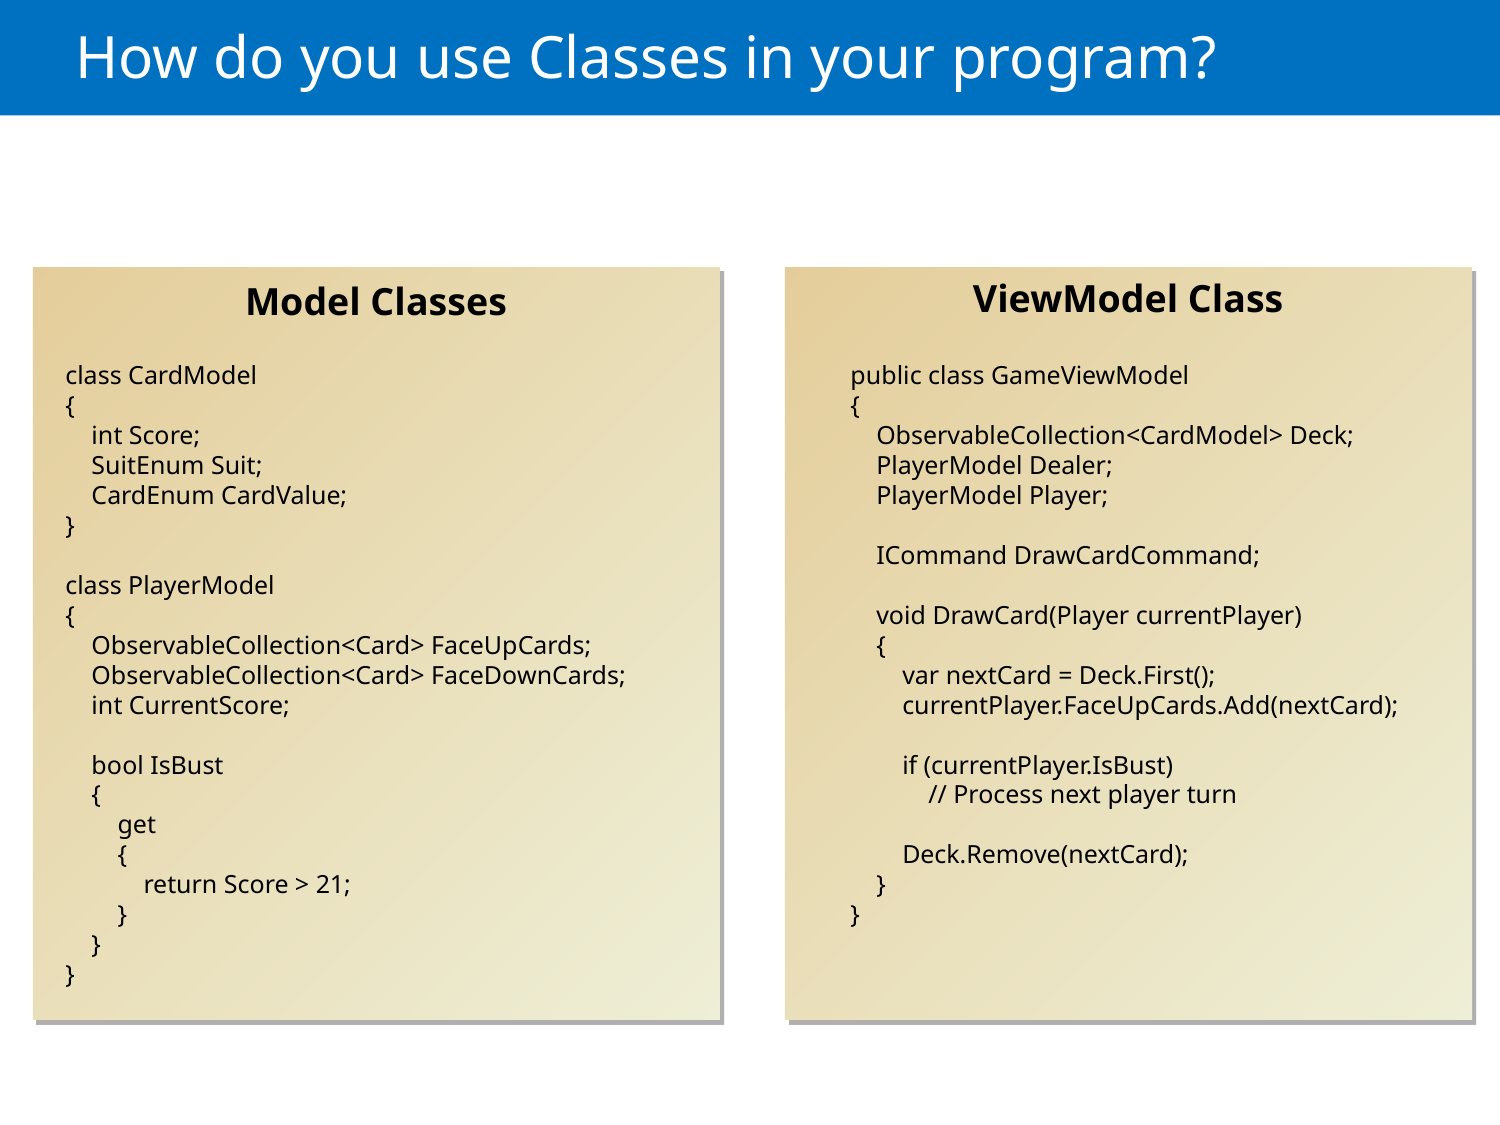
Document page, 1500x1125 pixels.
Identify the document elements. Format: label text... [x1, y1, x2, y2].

text_box public class GameViewModel { ObservableCollection<CardModel> Deck; PlayerModel Dealer; PlayerModel Player; ICommand DrawCardCommand; void DrawCard(Player currentPlayer) { var nextCard = Deck.First(); currentPlayer.FaceUpCards.Add(nextCard); if (currentPlayer.IsBust) // Process next player turn Deck.Remove(nextCard); } } [835, 352, 1415, 937]
text_box [32, 267, 720, 1020]
text_box [784, 267, 1473, 1020]
text_box ViewModel Class [958, 267, 1299, 327]
title How do you use Classes in your program? [75, 0, 1351, 122]
text_box Model Classes [230, 270, 523, 331]
text_box class CardModel { int Score; SuitEnum Suit; CardEnum CardValue; } class PlayerModel { ObservableCollection<Card> FaceUpCards; ObservableCollection<Card> FaceDownCards; int CurrentScore; bool IsBust { get { return Score > 21; } } } [50, 352, 703, 996]
